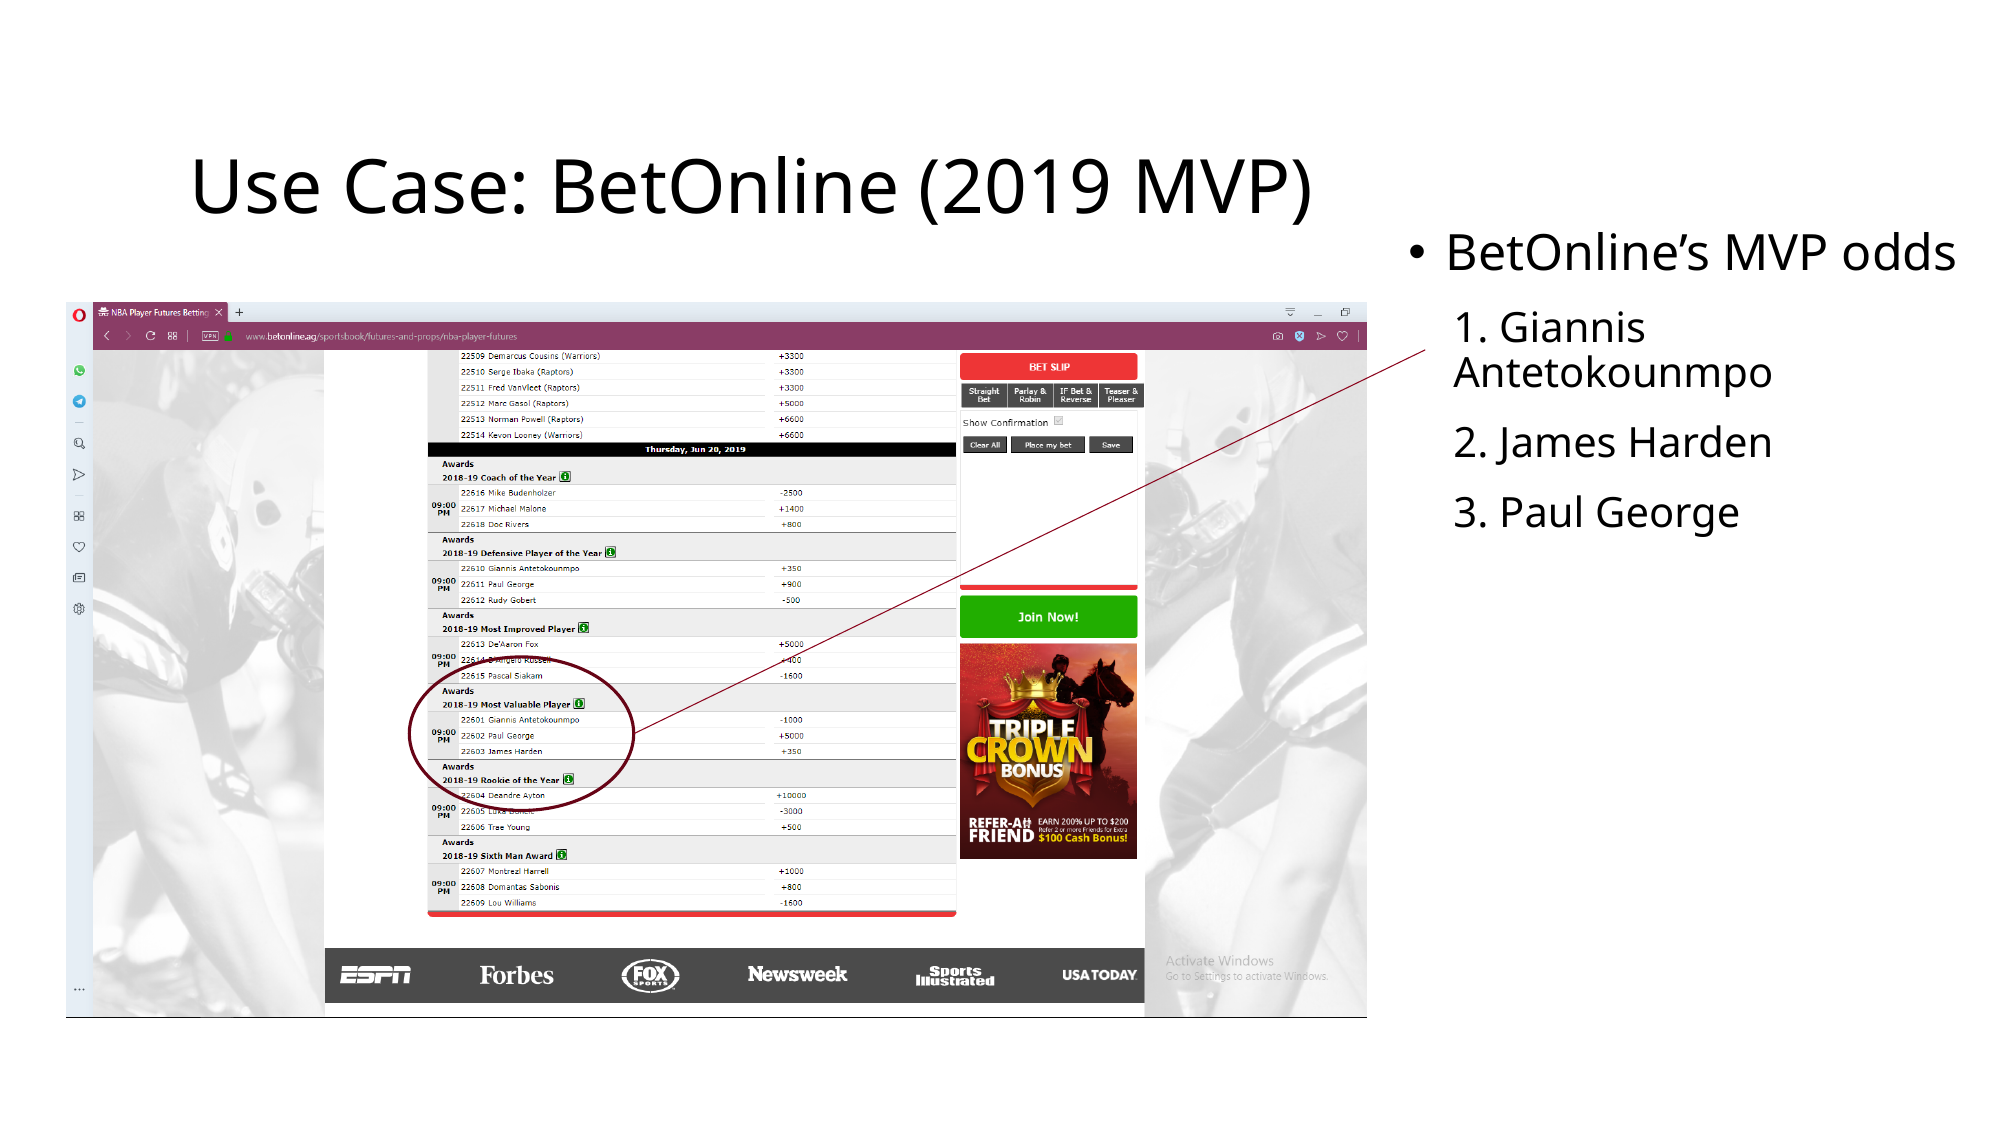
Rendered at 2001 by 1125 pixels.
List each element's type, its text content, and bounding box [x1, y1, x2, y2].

title Use Case: BetOnline (2019 MVP) [174, 50, 1825, 238]
list BetOnline’s MVP odds 1. Giannis Antetokounmpo 2. James Harden 3. Paul George [1393, 219, 1993, 657]
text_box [633, 349, 1426, 734]
picture [66, 302, 1367, 1018]
